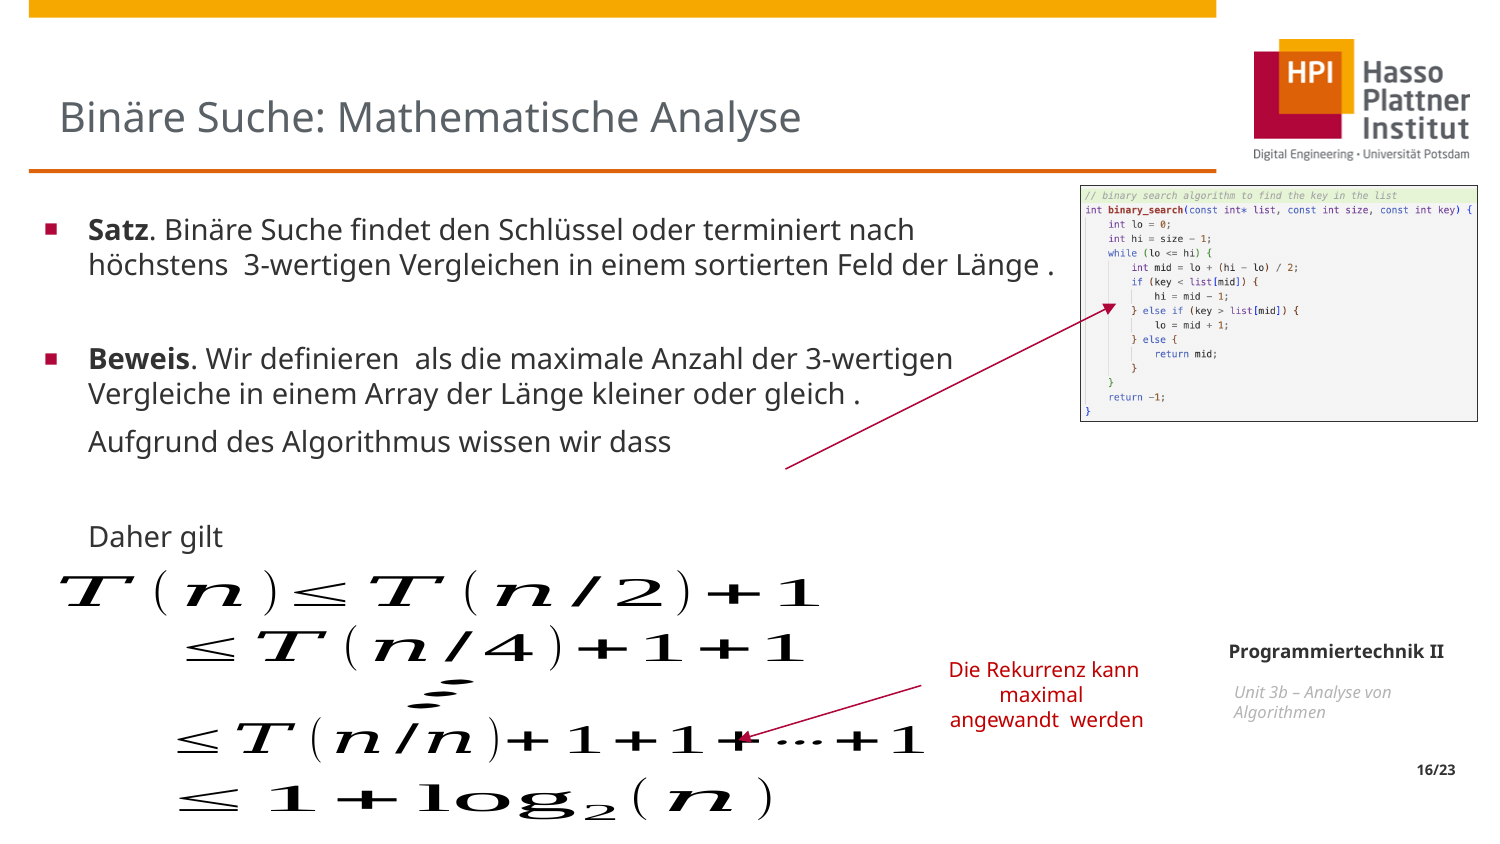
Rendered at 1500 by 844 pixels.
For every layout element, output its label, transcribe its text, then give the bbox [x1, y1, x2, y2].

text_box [785, 303, 1117, 470]
picture [1254, 39, 1470, 161]
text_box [737, 685, 922, 741]
title Binäre Suche: Mathematische Analyse [58, 17, 1187, 170]
picture [1080, 185, 1478, 422]
